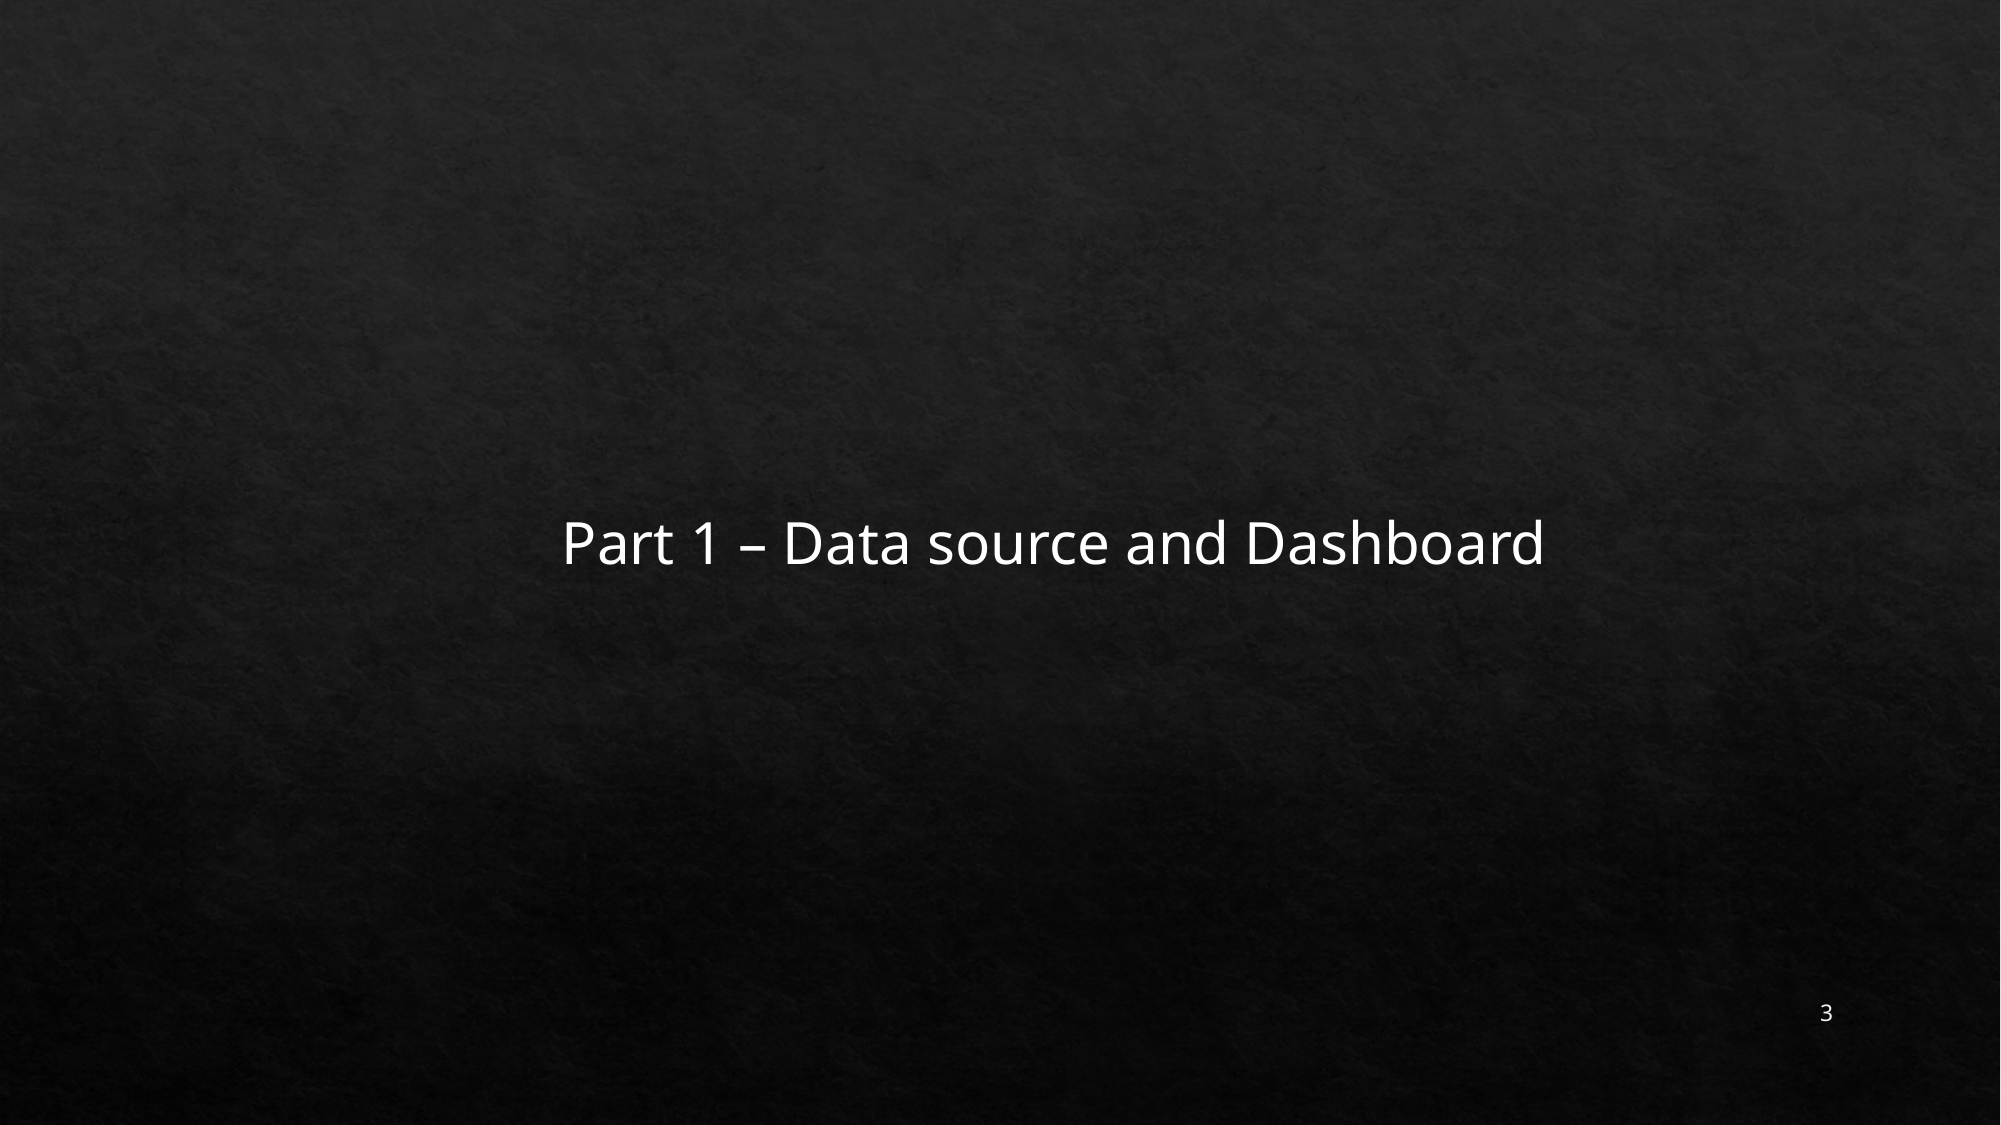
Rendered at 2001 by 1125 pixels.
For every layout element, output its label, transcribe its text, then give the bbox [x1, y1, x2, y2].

text_box Part 1 – Data source and Dashboard [547, 498, 1660, 584]
slide_number 3 [1724, 984, 1849, 1045]
